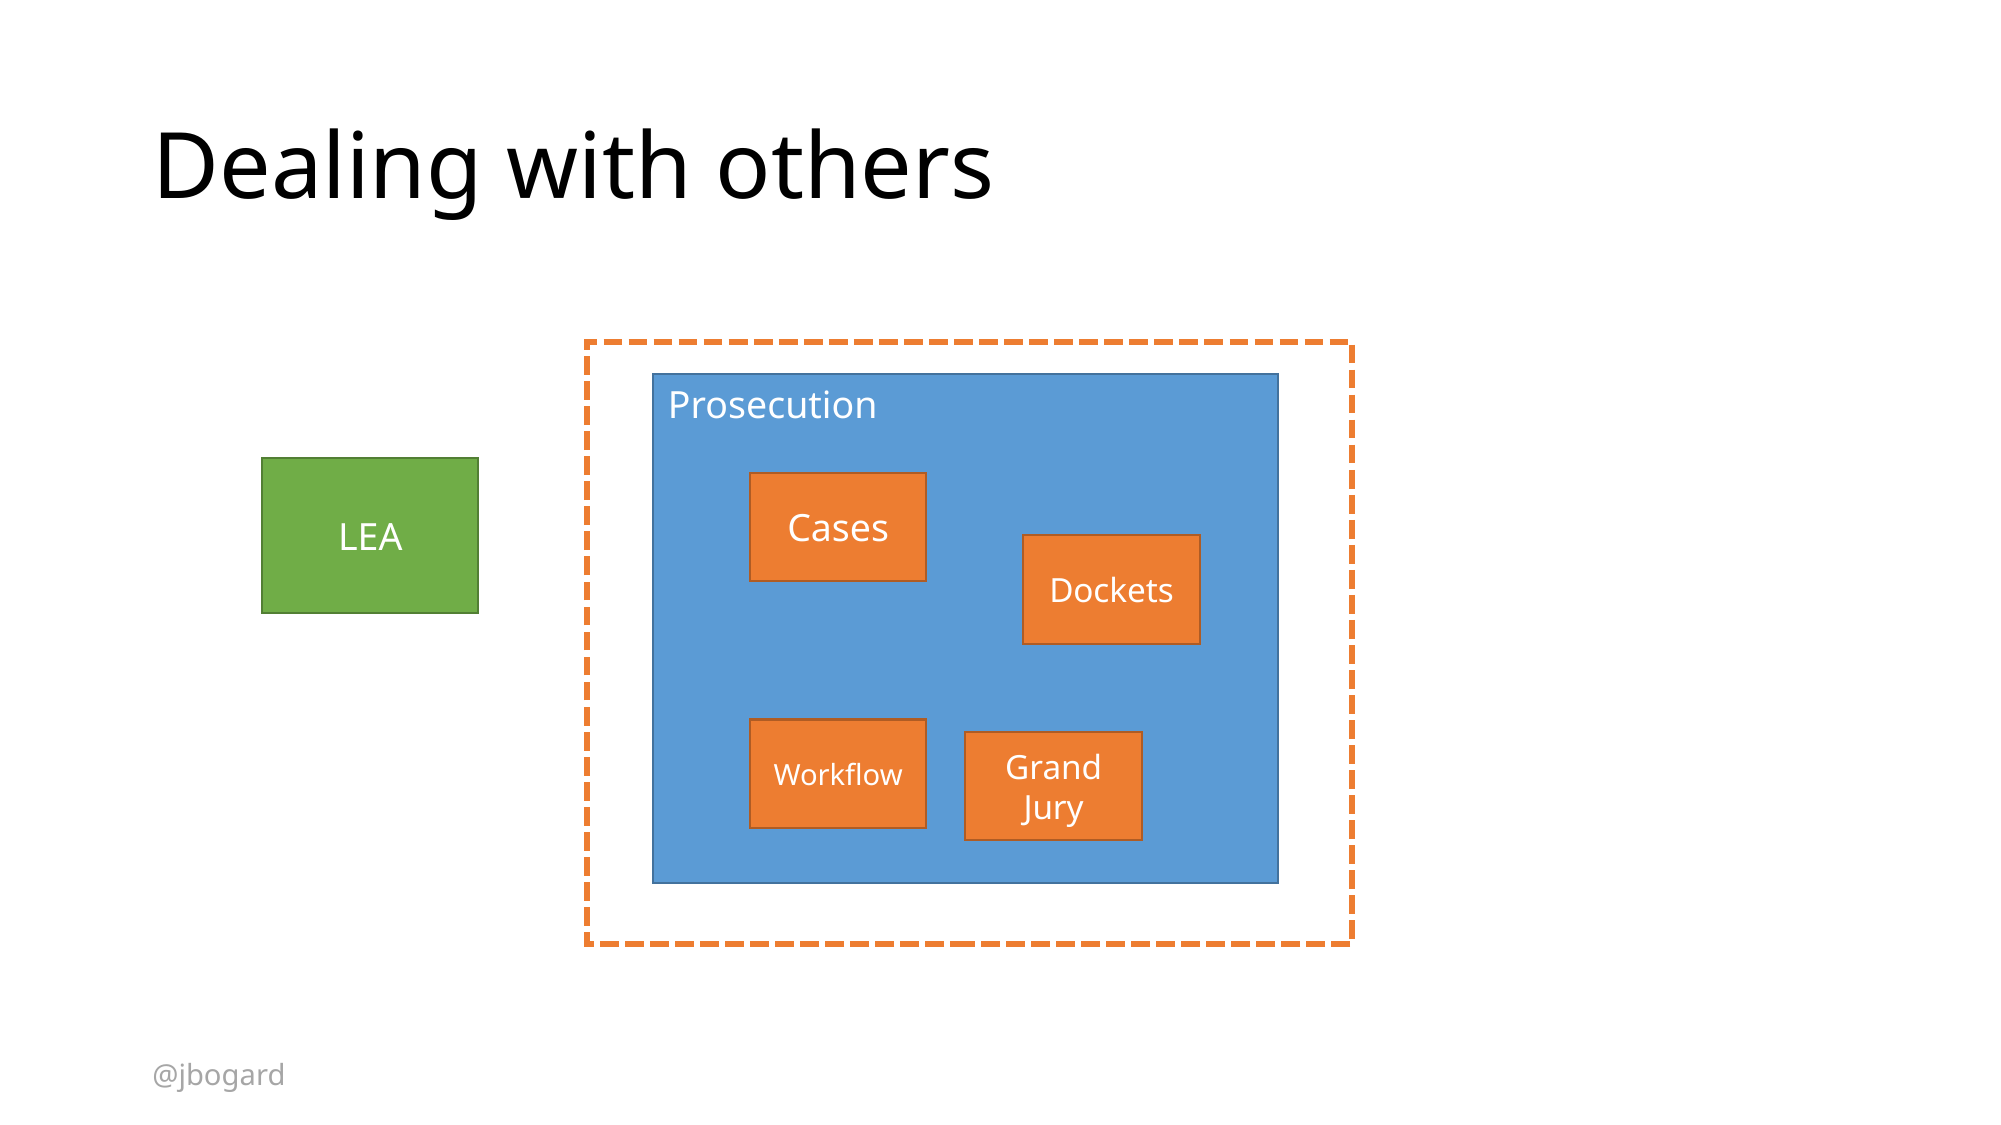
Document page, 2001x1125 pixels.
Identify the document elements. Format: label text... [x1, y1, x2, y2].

text_box LEA [261, 457, 479, 614]
title Dealing with others [137, 59, 1863, 278]
text_box [586, 341, 1353, 945]
